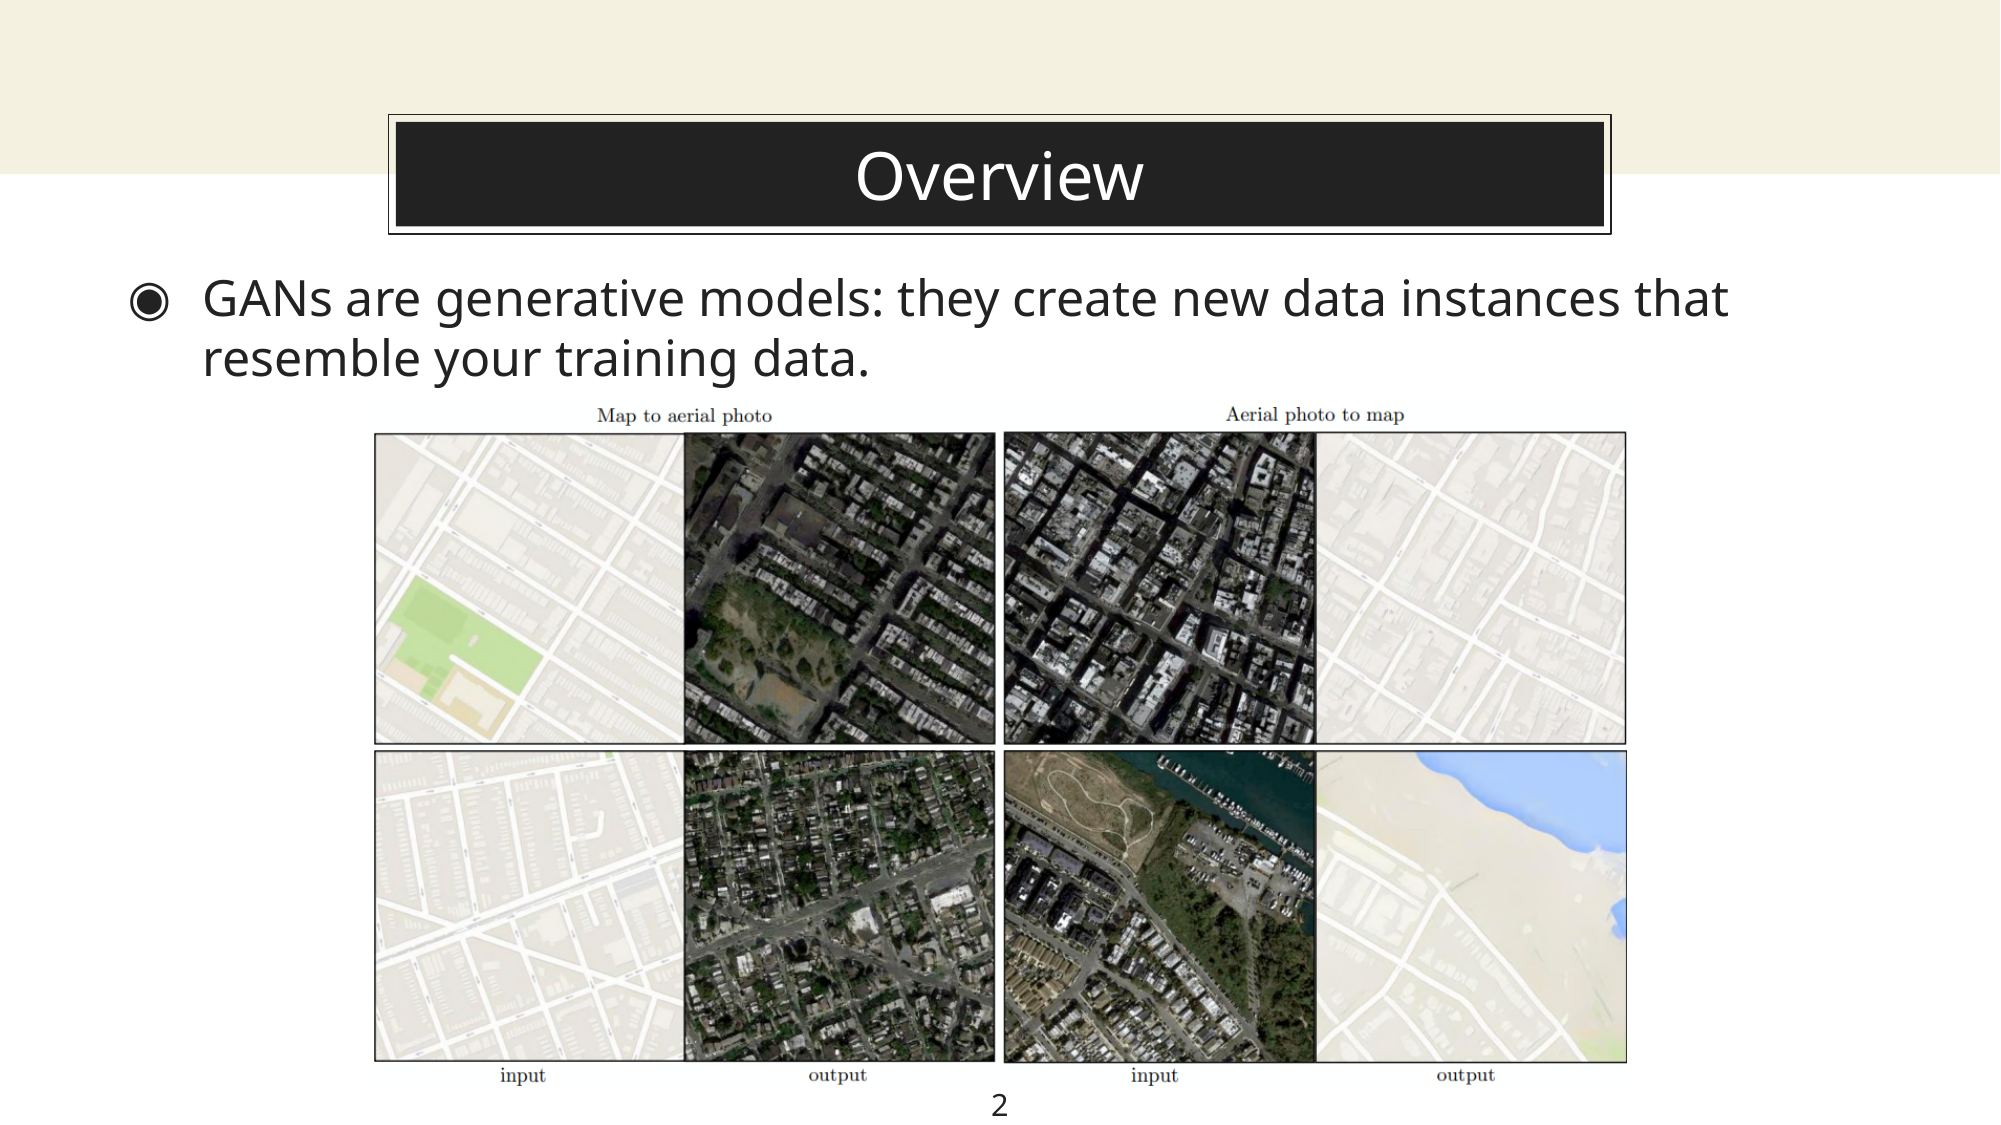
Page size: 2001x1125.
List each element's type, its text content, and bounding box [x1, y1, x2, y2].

title Overview [395, 121, 1604, 227]
list GANs are generative models: they create new data instances that resemble your training data. [87, 250, 1927, 1022]
picture [373, 405, 1627, 1087]
slide_number 2 [939, 1094, 1060, 1125]
